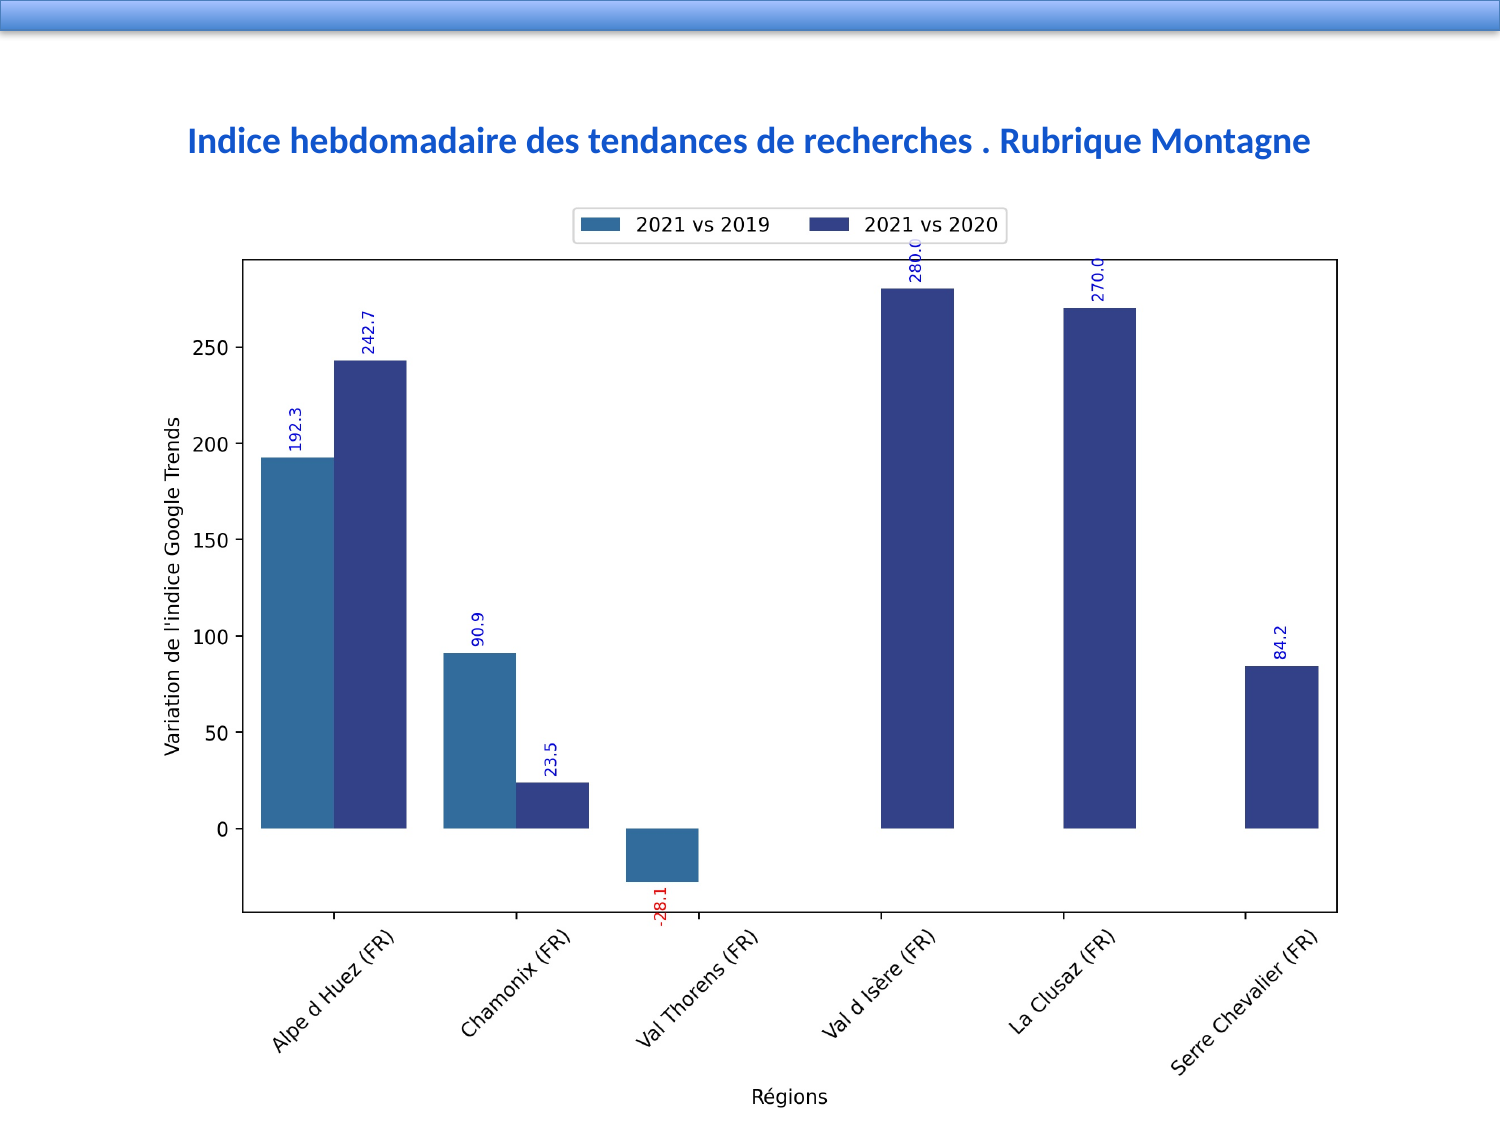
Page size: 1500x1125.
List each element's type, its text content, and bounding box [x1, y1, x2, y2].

title Indice hebdomadaire des tendances de recherches . Rubrique Montagne [75, 45, 1425, 233]
text_box [0, 0, 1500, 31]
picture [149, 194, 1351, 1122]
